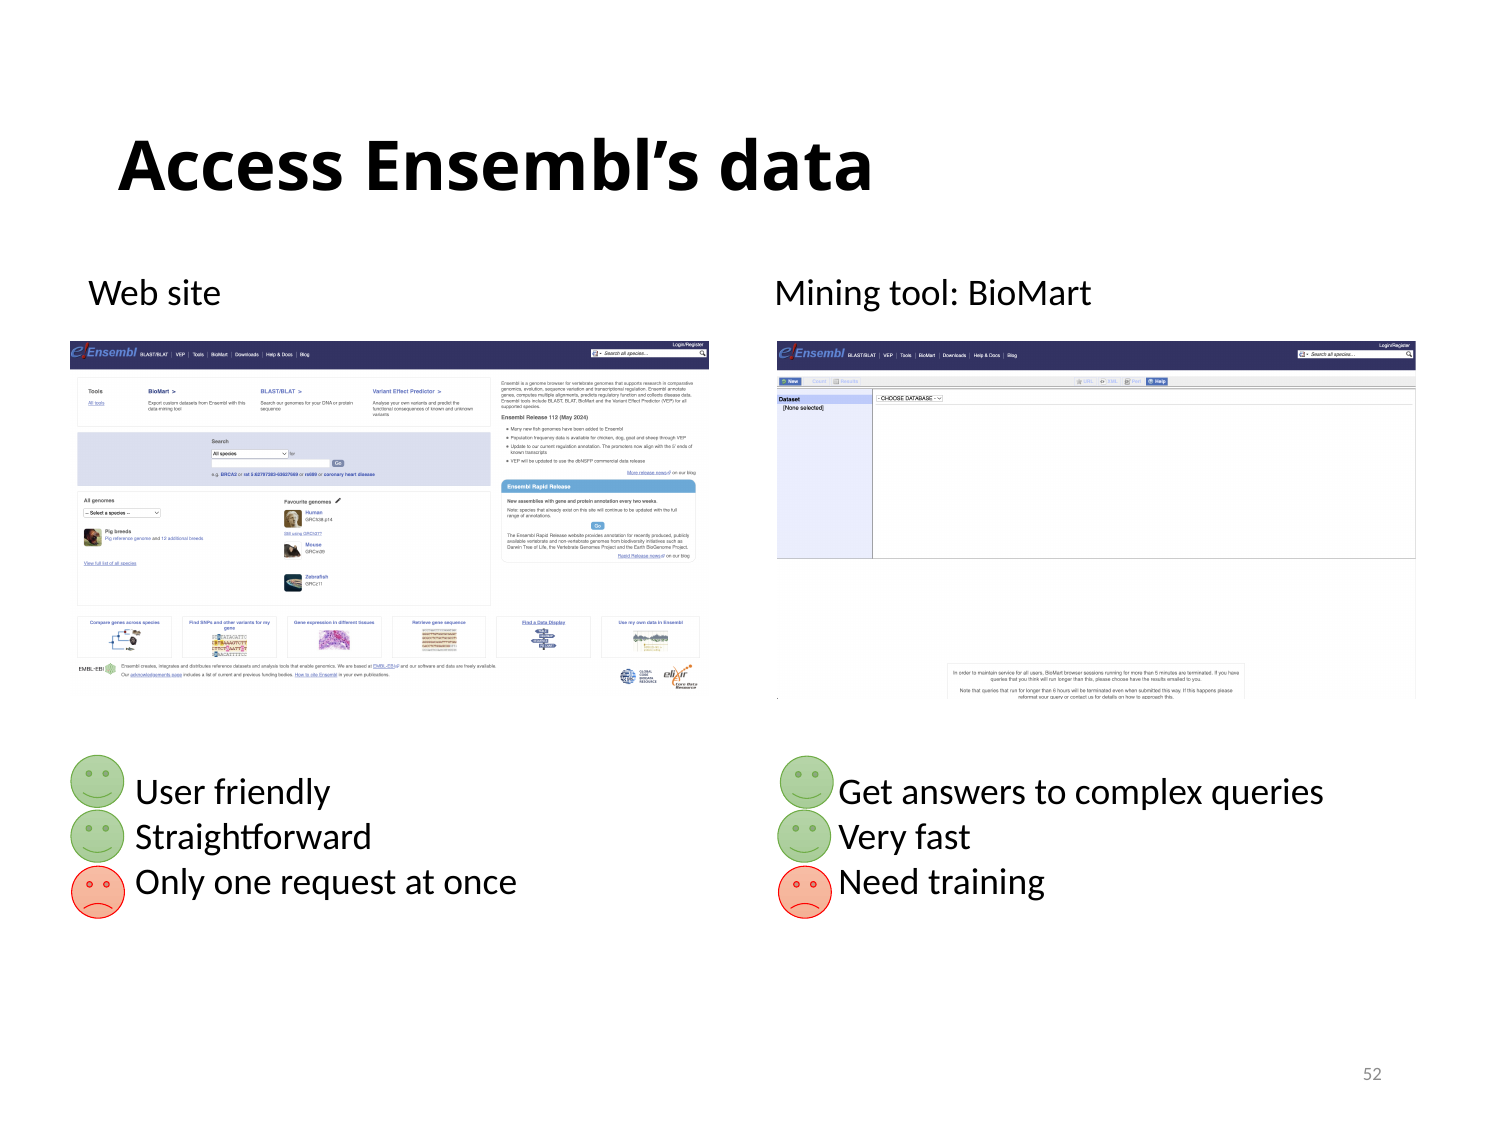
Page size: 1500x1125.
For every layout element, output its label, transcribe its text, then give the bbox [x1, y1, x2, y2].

text_box User friendly Straightforward Only one request at once [73, 759, 731, 910]
text_box Web site [73, 260, 731, 321]
slide_number 52 [1059, 1042, 1397, 1103]
picture [70, 341, 709, 696]
text_box [70, 809, 125, 863]
text_box Get answers to complex queries Very fast Need training [776, 759, 1434, 955]
text_box [777, 865, 832, 919]
picture [777, 341, 1416, 699]
title Access Ensembl’s data [103, 59, 1397, 278]
text_box Mining tool: BioMart [759, 260, 1417, 320]
text_box [70, 754, 125, 808]
text_box [71, 865, 125, 919]
text_box [777, 809, 832, 863]
text_box [779, 755, 834, 809]
